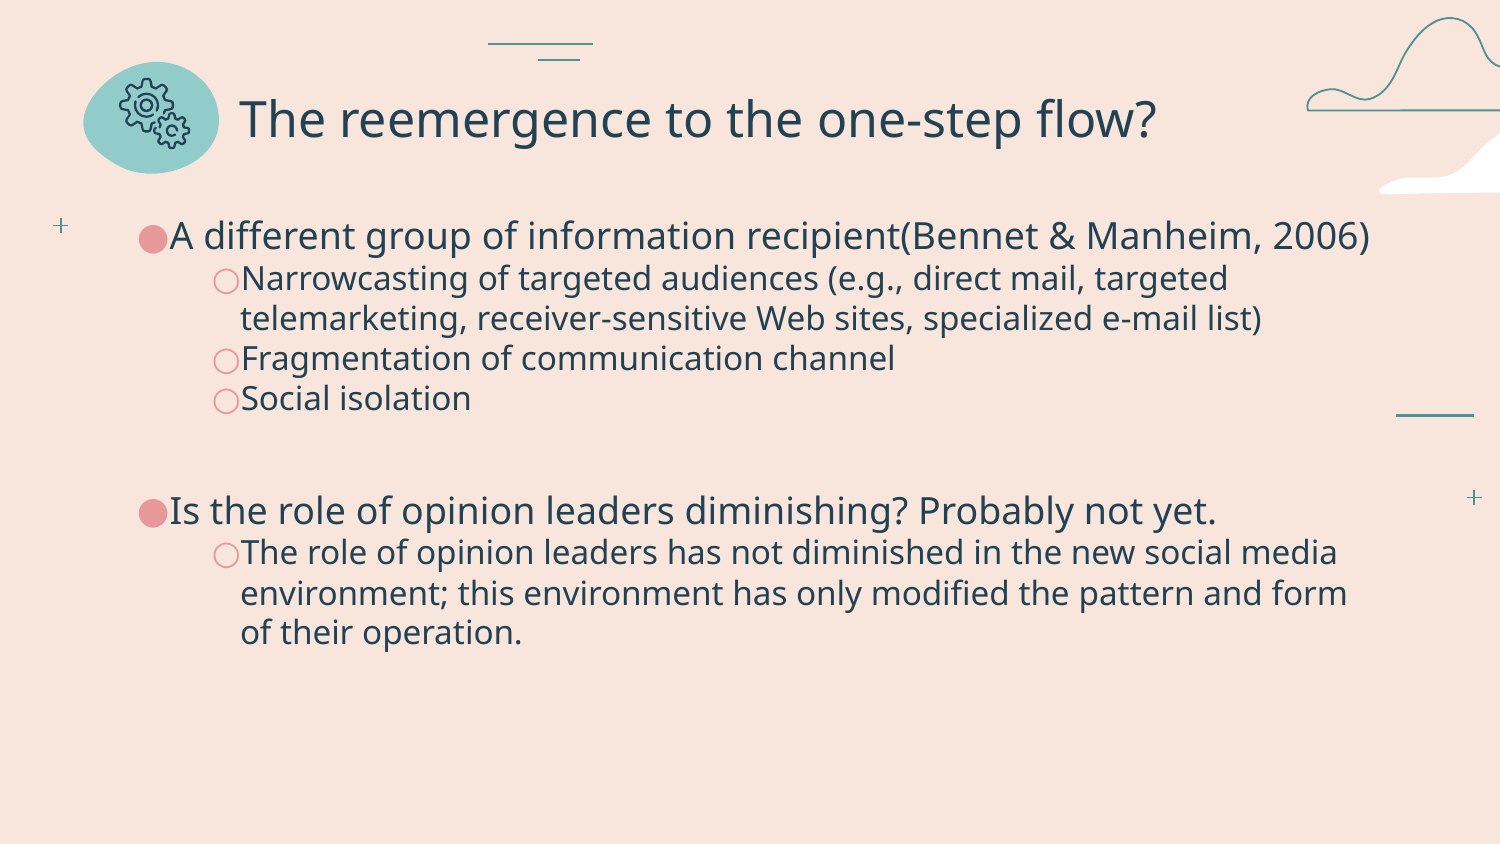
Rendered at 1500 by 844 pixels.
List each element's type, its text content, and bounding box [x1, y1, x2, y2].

list A different group of information recipient(Bennet & Manheim, 2006) Narrowcasting of targeted audiences (e.g., direct mail, targeted telemarketing, receiver-sensitive Web sites, specialized e-mail list) Fragmentation of communication channel Social isolation Is the role of opinion leaders diminishing? Probably not yet. The role of opinion leaders has not diminished in the new social media environment; this environment has only modified the pattern and form of their operation. [121, 197, 1393, 813]
title The reemergence to the one-step flow? [231, 83, 1435, 153]
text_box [82, 61, 227, 175]
